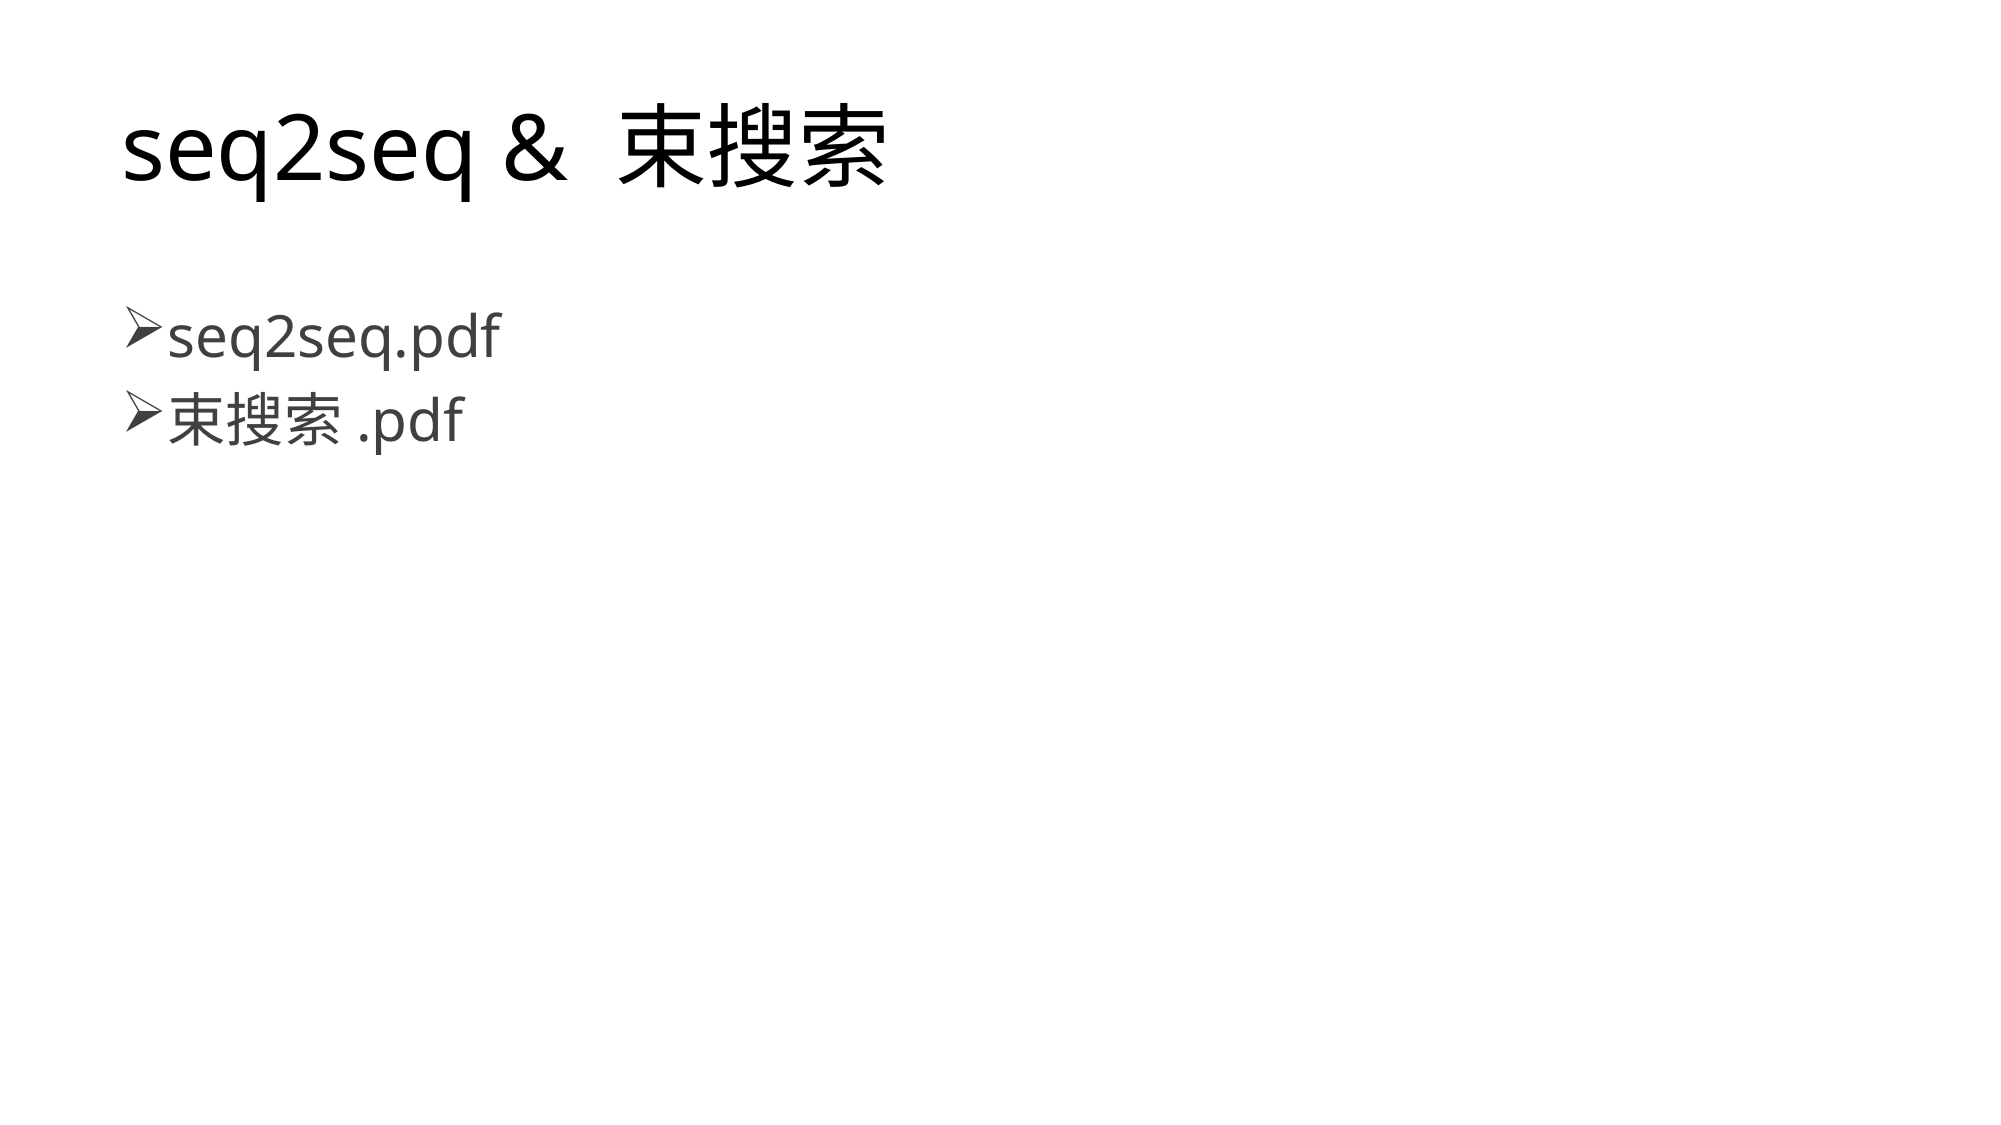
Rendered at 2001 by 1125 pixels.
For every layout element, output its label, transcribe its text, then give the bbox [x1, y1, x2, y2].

list seq2seq.pdf 束搜索.pdf [106, 299, 1832, 1014]
title seq2seq & 束搜索 [106, 42, 1832, 260]
